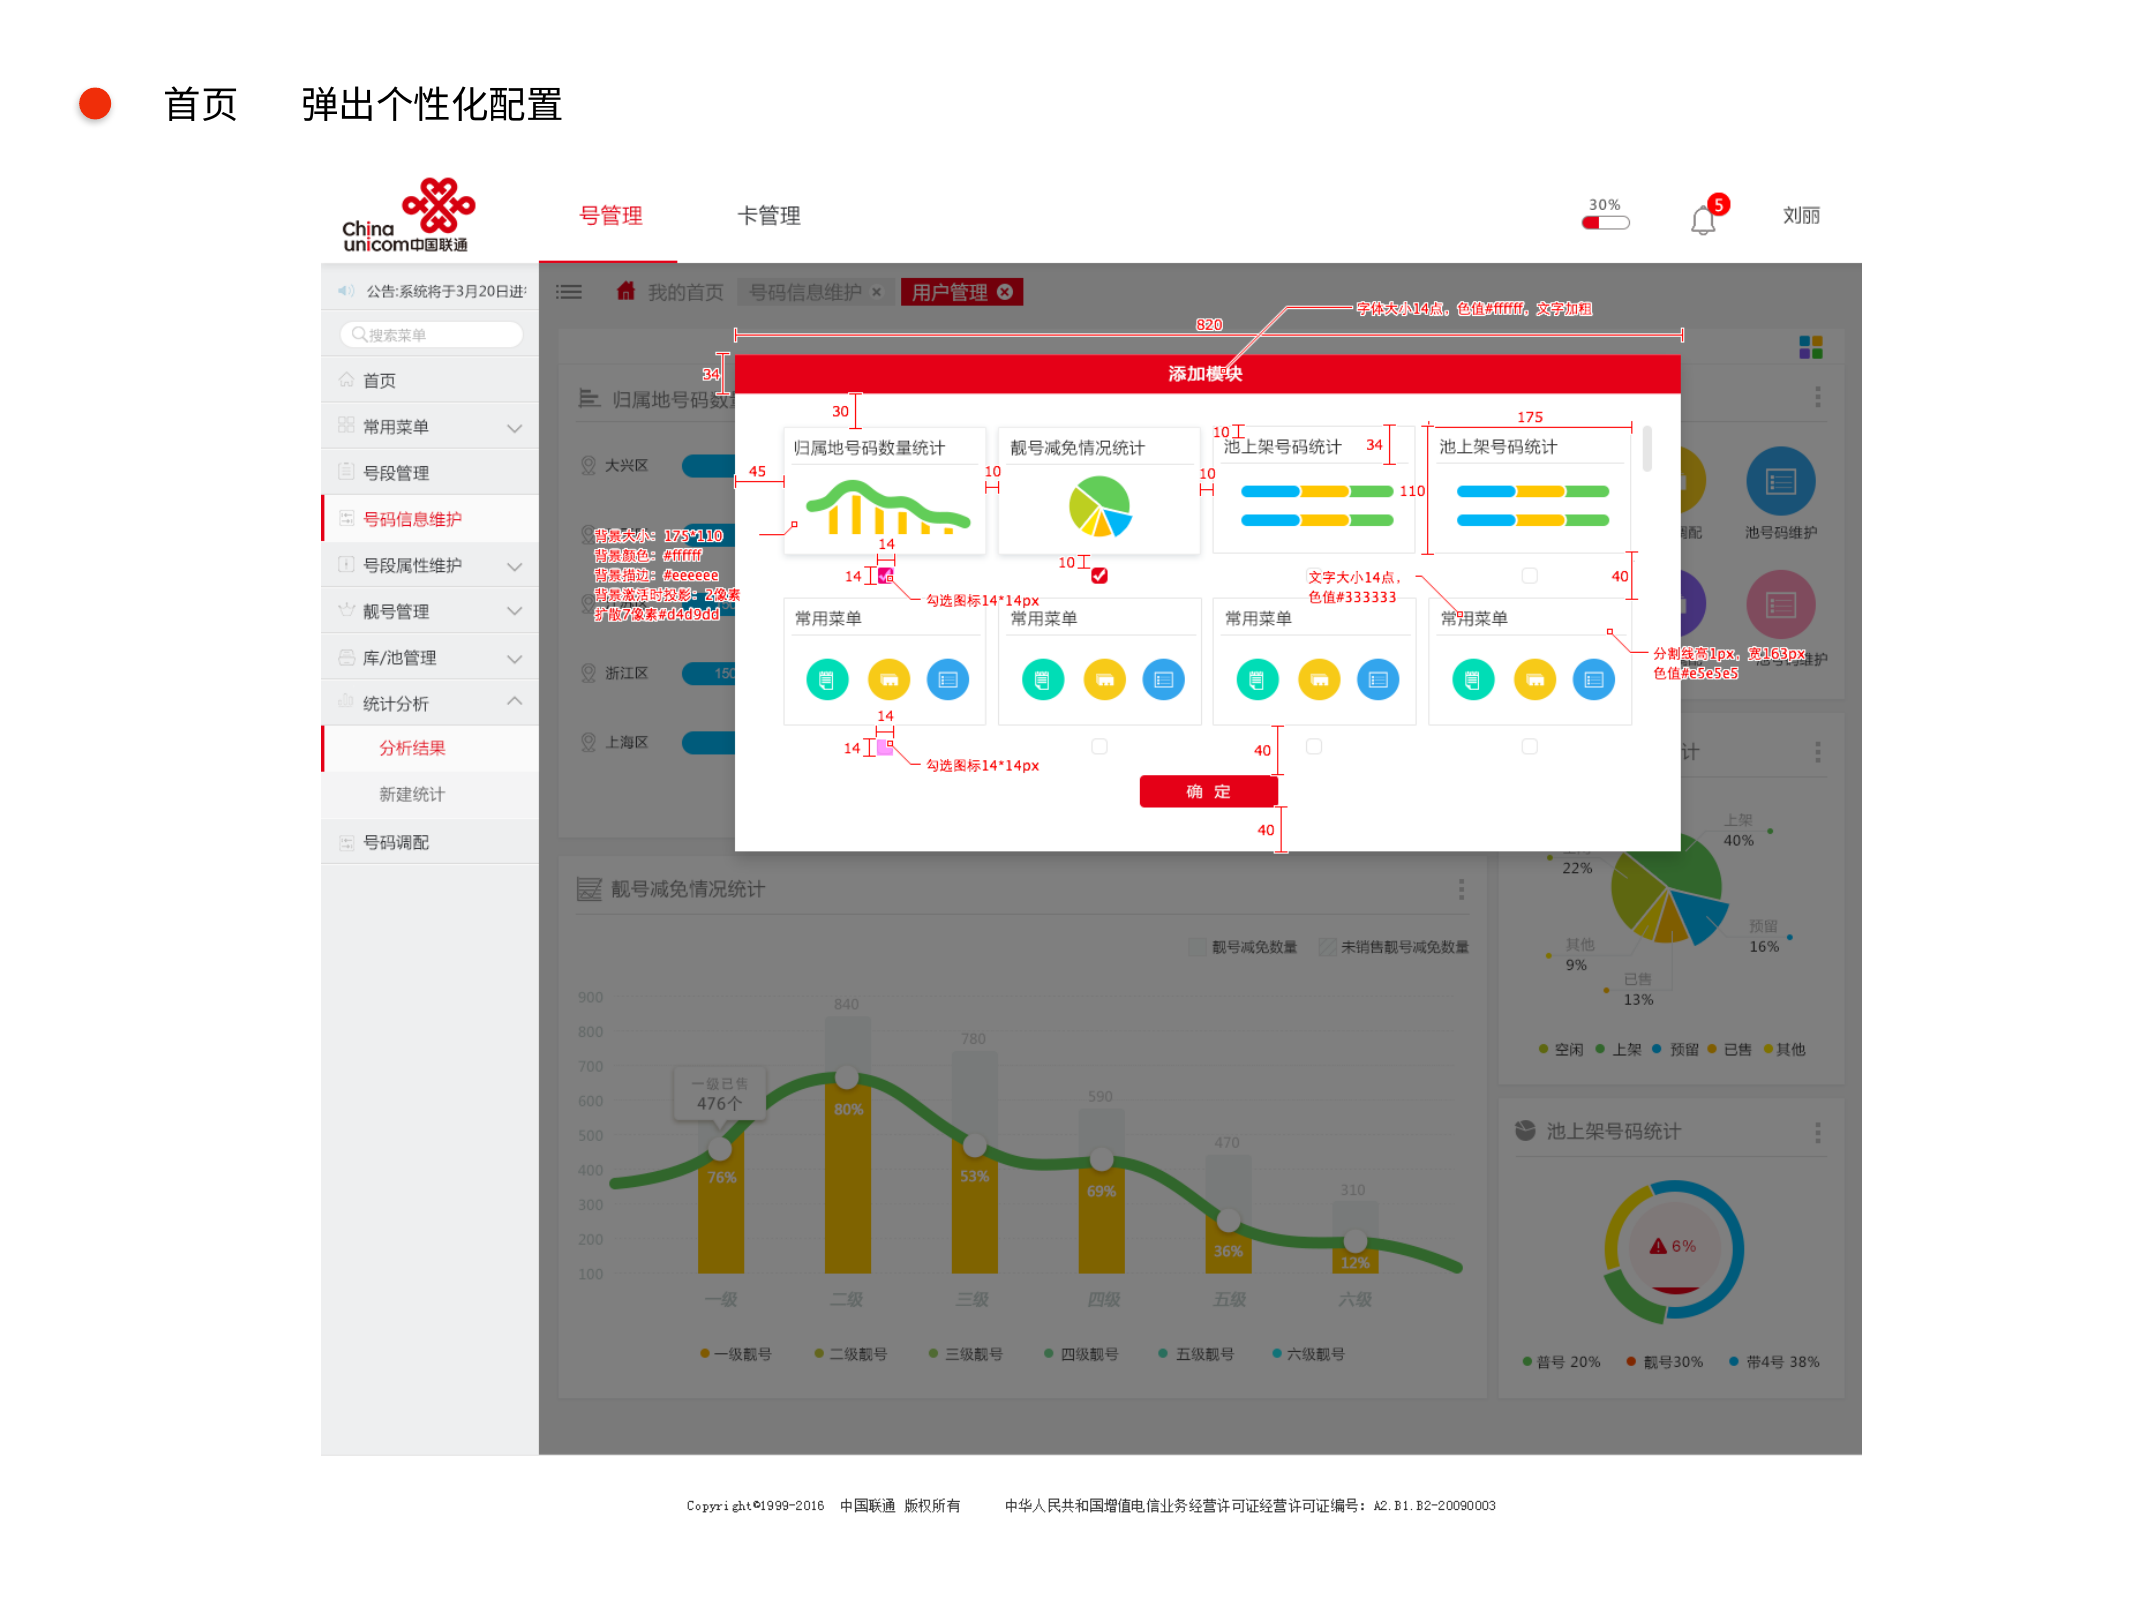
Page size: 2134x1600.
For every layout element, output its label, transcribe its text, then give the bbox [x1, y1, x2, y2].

text_box 首页 [155, 72, 248, 135]
text_box [79, 87, 112, 120]
picture [321, 165, 1862, 1554]
text_box 弹出个性化配置 [292, 72, 572, 135]
